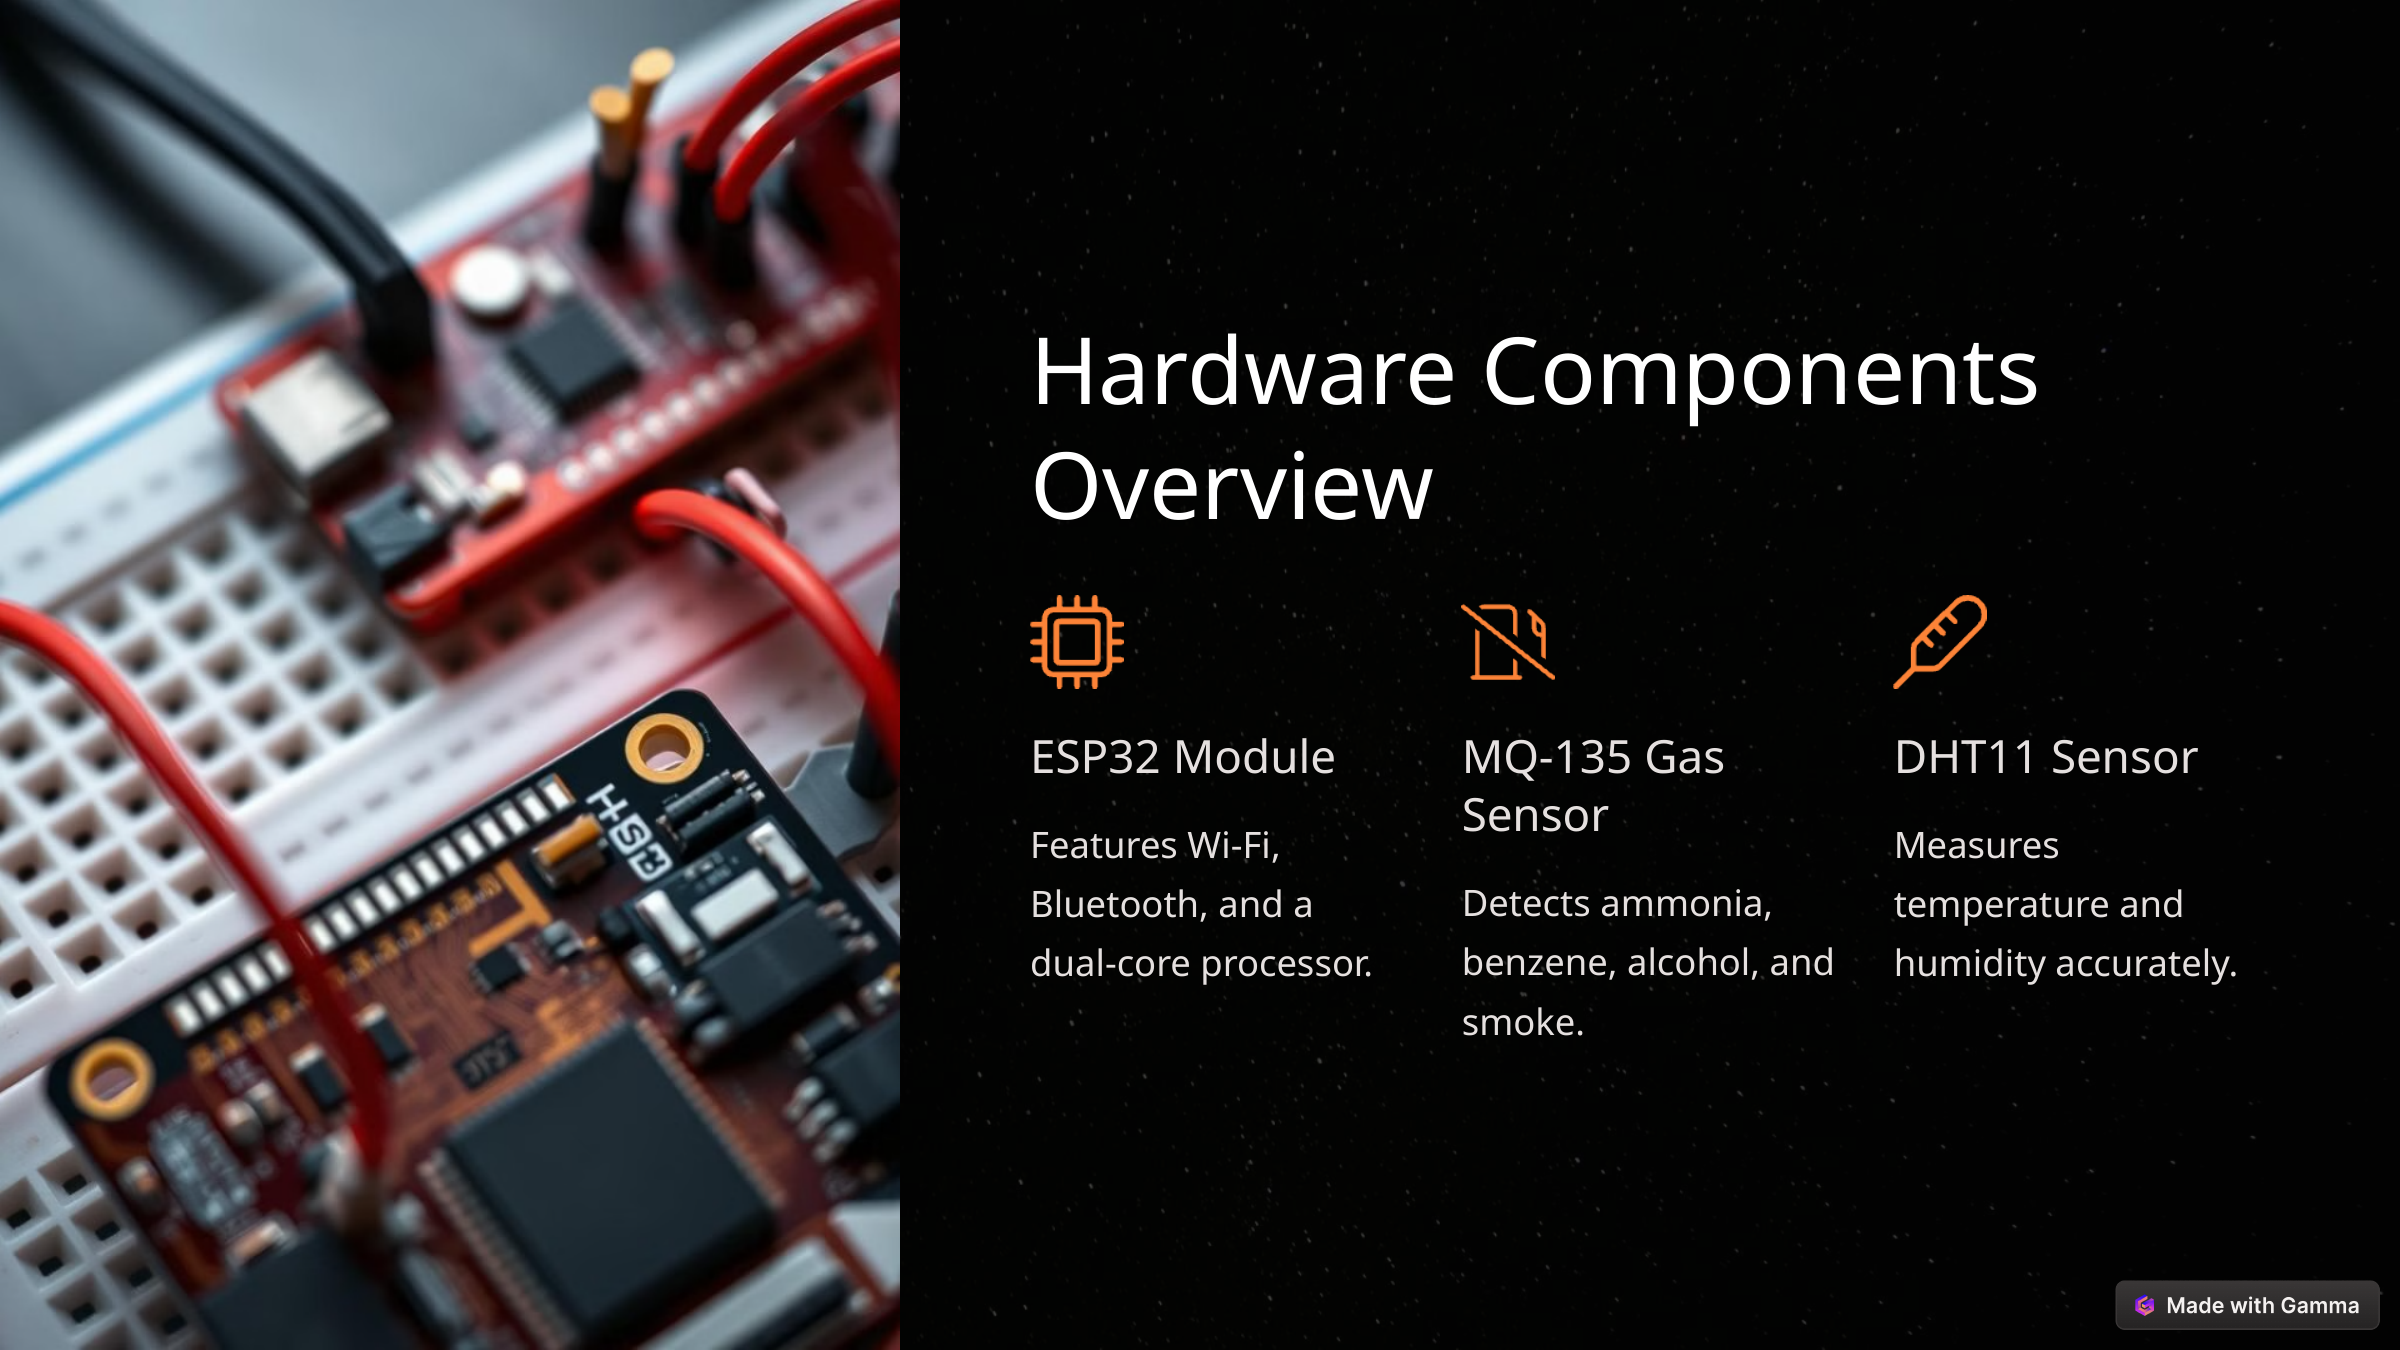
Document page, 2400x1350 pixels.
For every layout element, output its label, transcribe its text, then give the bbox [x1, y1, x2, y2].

text_box MQ-135 Gas Sensor [1461, 725, 1838, 842]
text_box Hardware Components Overview [1030, 307, 2270, 540]
text_box Features Wi-Fi, Bluetooth, and a dual-core processor. [1030, 806, 1407, 985]
text_box ESP32 Module [1030, 725, 1407, 784]
text_box Measures temperature and humidity accurately. [1893, 806, 2270, 985]
text_box DHT11 Sensor [1893, 725, 2270, 784]
picture [0, 0, 2400, 1350]
text_box Detects ammonia, benzene, alcohol, and smoke. [1461, 864, 1838, 1043]
